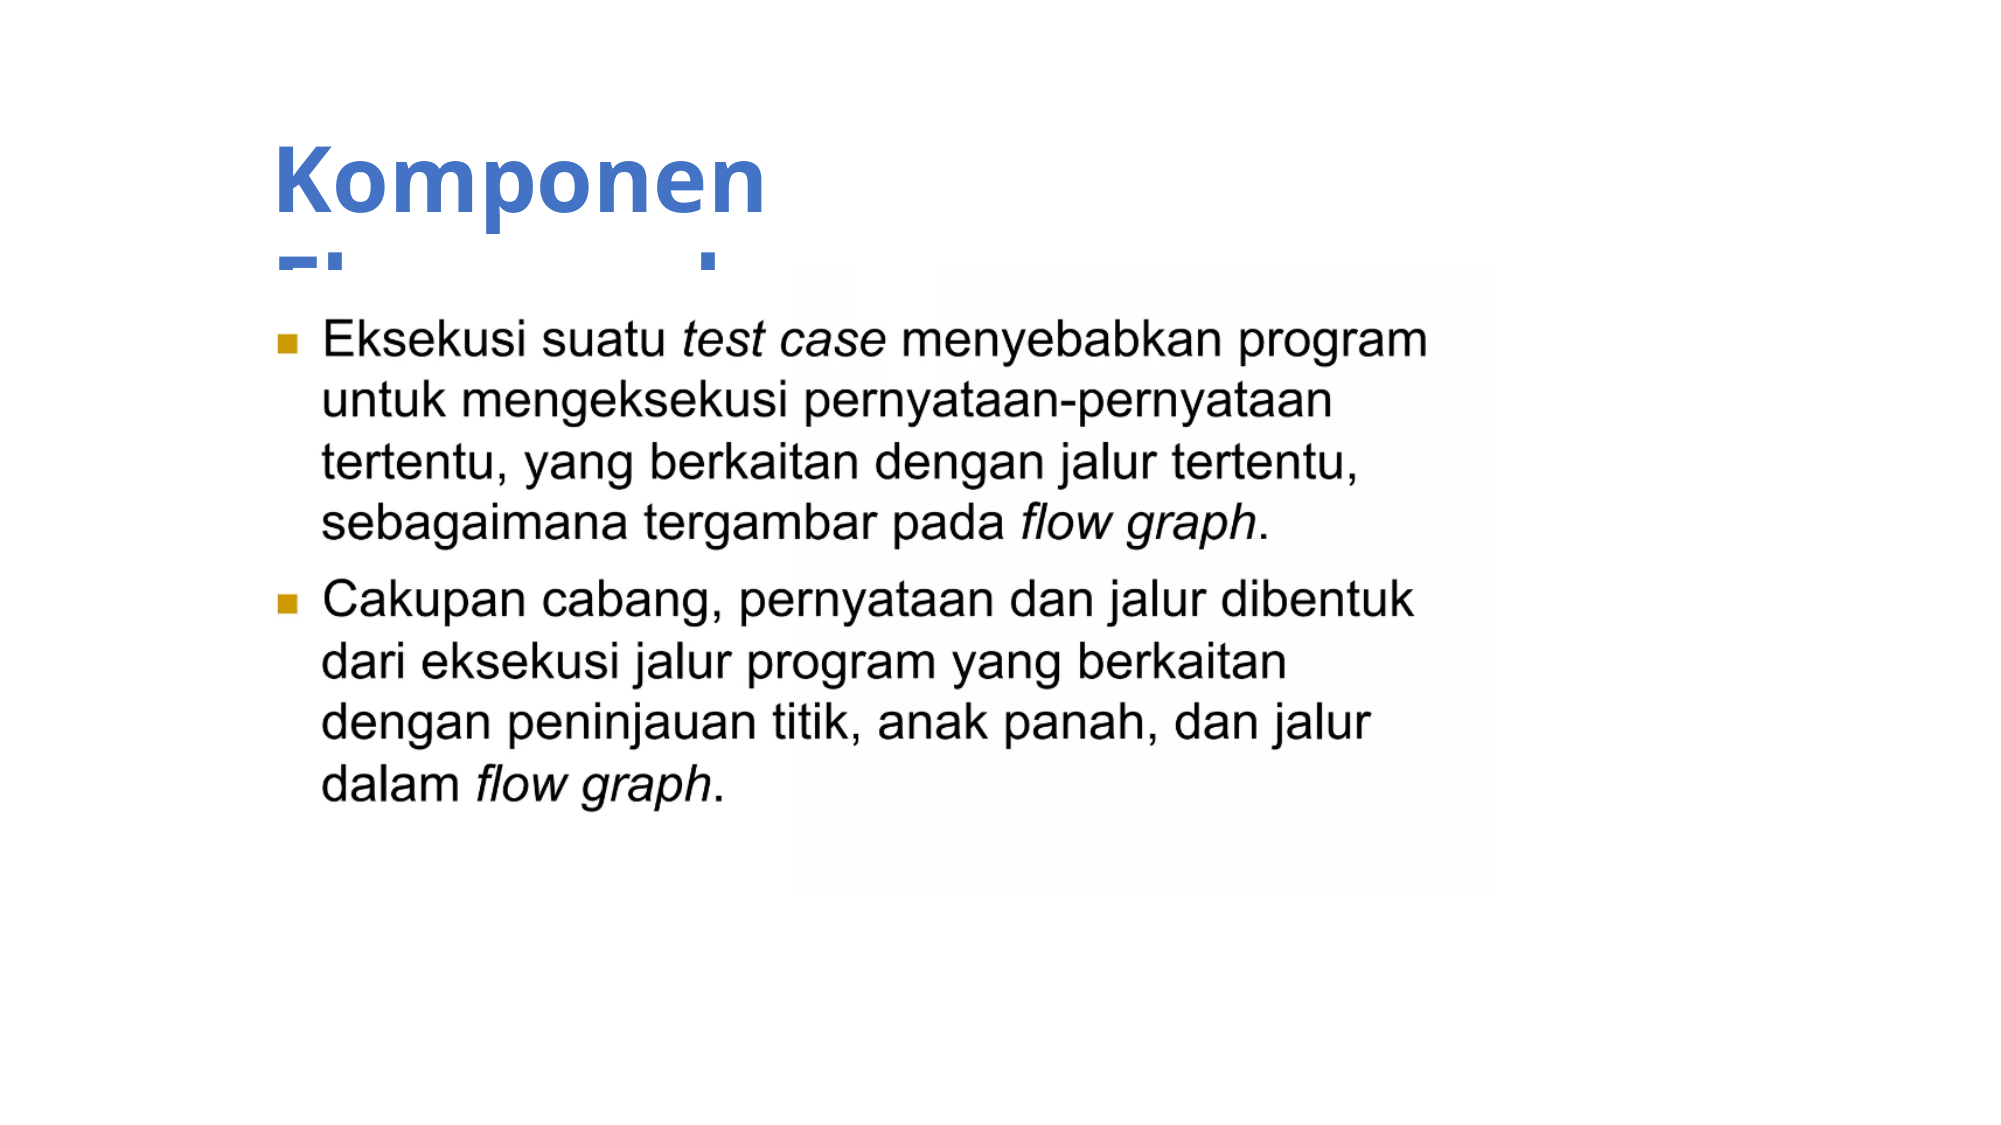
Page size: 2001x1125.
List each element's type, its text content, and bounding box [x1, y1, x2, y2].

picture [236, 270, 1496, 897]
text_box Komponen Flowgraph [256, 113, 1234, 270]
